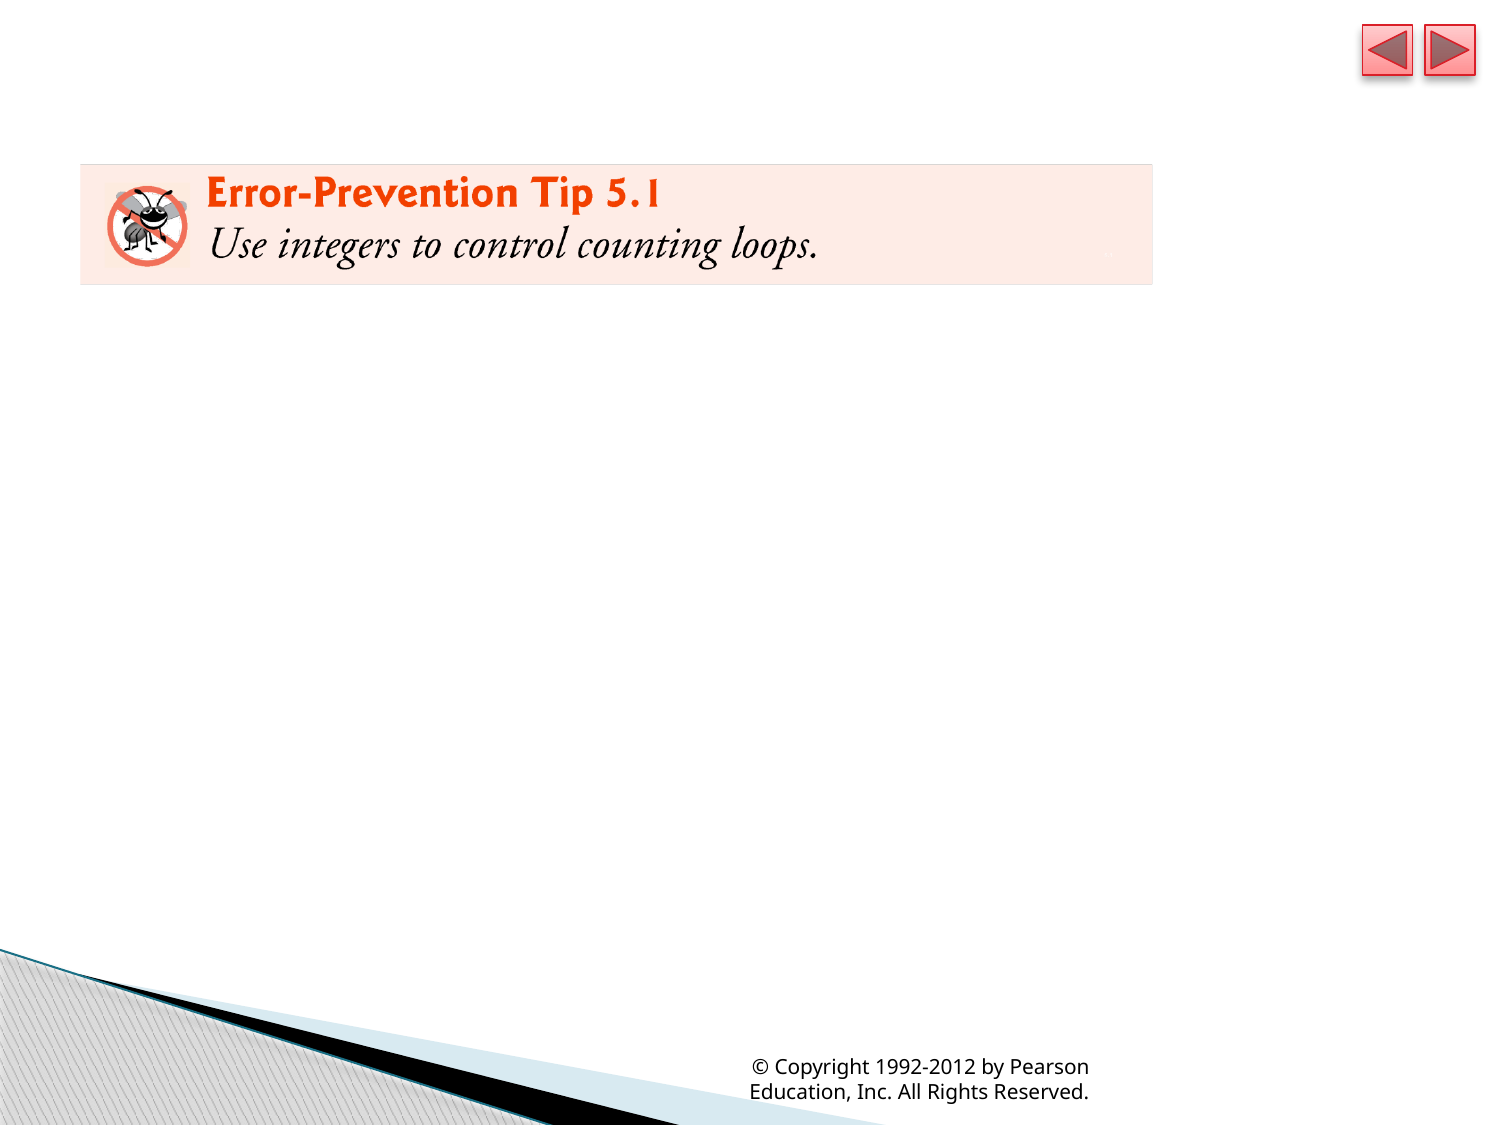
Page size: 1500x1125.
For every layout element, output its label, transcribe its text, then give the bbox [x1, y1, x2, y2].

picture [0, 106, 1500, 1018]
footer © Copyright 1992-2012 by Pearson Education, Inc. All Rights Reserved. [650, 1051, 1105, 1112]
